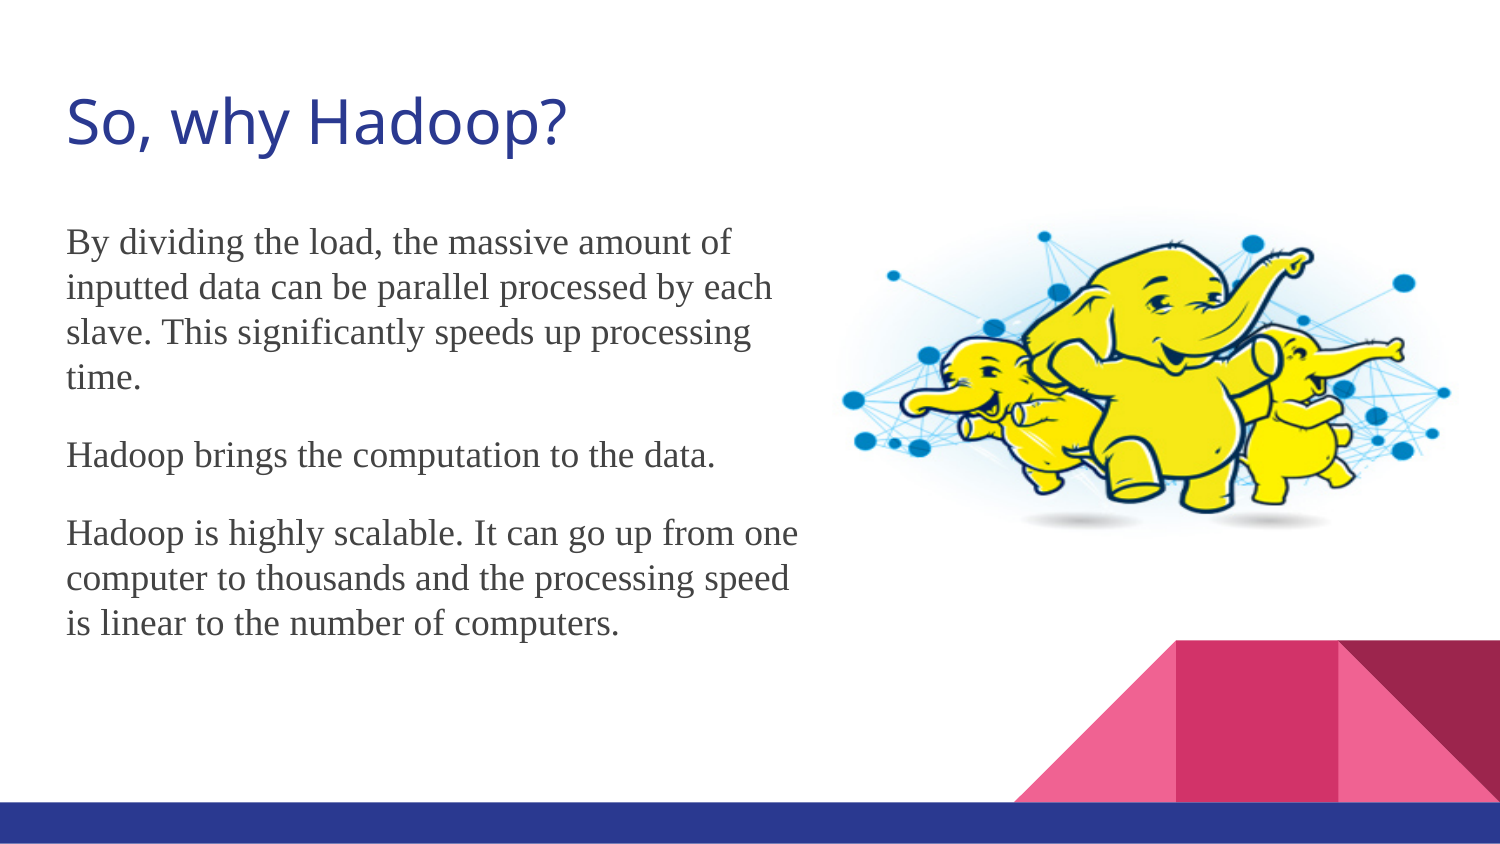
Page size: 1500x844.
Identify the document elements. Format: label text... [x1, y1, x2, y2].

picture [832, 201, 1459, 541]
list By dividing the load, the massive amount of inputted data can be parallel processed by each slave. This significantly speeds up processing time. Hadoop brings the computation to the data. Hadoop is highly scalable. It can go up from one computer to thousands and the processing speed is linear to the number of computers. [51, 201, 819, 750]
title So, why Hadoop? [51, 67, 1449, 167]
